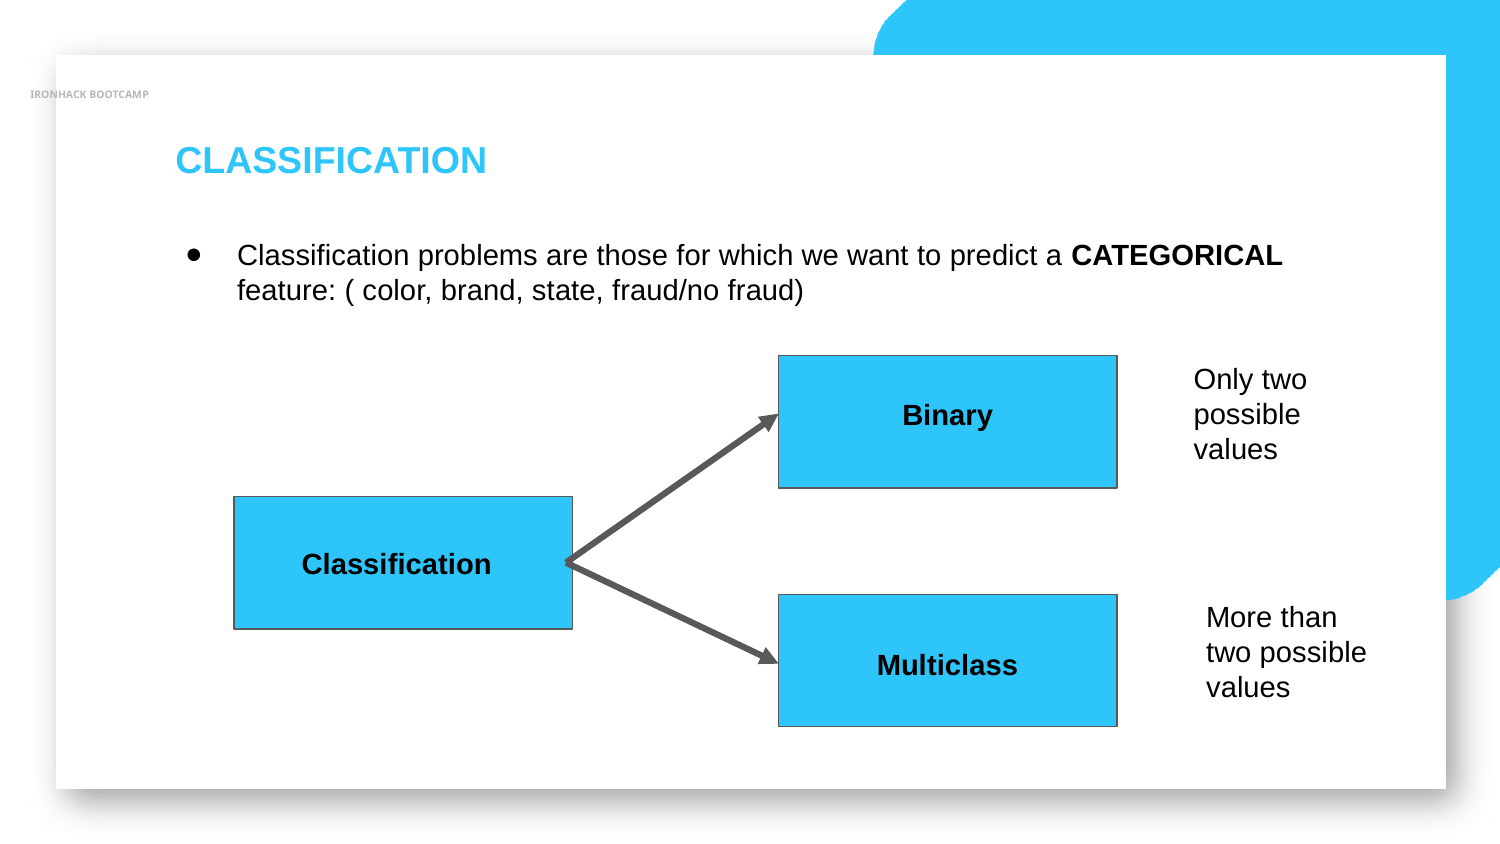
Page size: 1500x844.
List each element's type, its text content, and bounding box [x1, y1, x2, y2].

text_box More than two possible values [1190, 583, 1404, 718]
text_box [565, 413, 779, 562]
picture [0, 0, 1500, 844]
text_box [151, 356, 778, 727]
text_box Binary [778, 381, 1117, 447]
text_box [565, 562, 779, 665]
text_box Only two possible values [1178, 345, 1392, 481]
text_box [234, 496, 560, 530]
text_box [778, 355, 1117, 381]
text_box [778, 697, 1117, 727]
text_box CLASSIFICATION [160, 121, 779, 197]
text_box [785, 594, 1117, 631]
text_box IRONHACK BOOTCAMP [15, 71, 354, 108]
text_box [234, 596, 560, 629]
text_box Classification problems are those for which we want to predict a CATEGORICAL feature: ( color, brand, state, fraud/no fraud) [146, 221, 1352, 356]
text_box [785, 356, 1352, 727]
text_box Multiclass [778, 631, 1117, 697]
text_box Classification [227, 530, 560, 596]
text_box [785, 447, 1117, 488]
